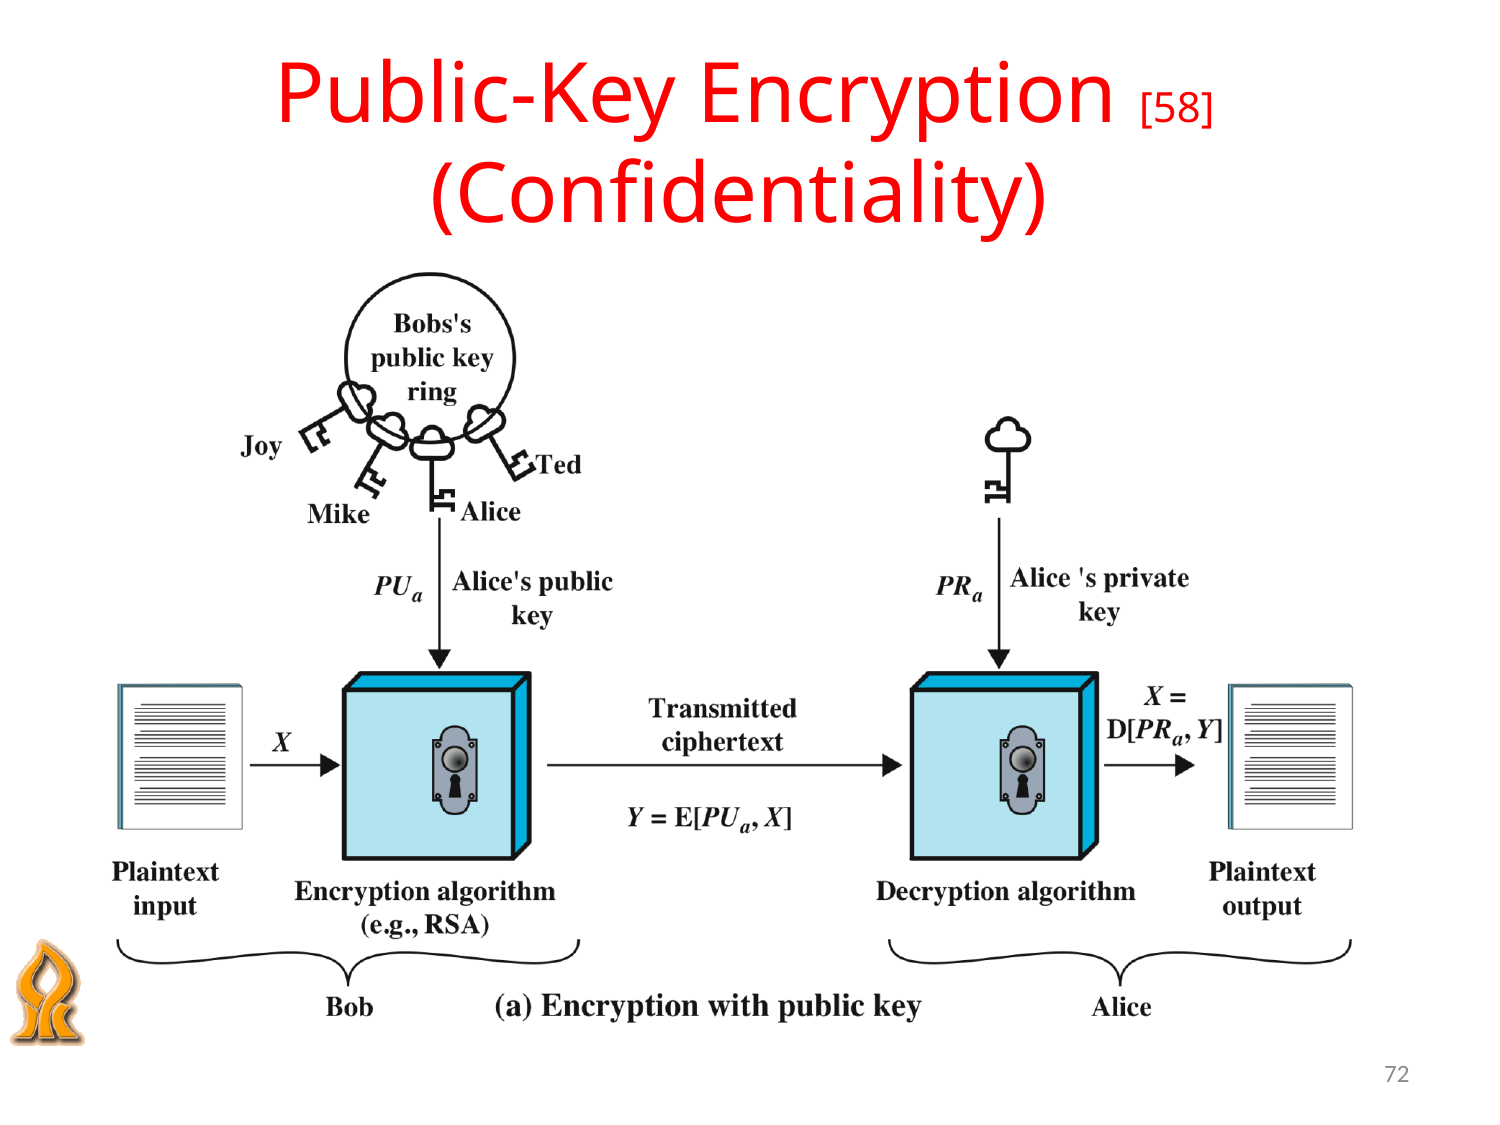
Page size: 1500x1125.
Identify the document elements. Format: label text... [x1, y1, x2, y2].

picture [0, 207, 1433, 1046]
slide_number 72 [1074, 1051, 1425, 1103]
title Public-Key Encryption [58] (Confidentiality) [75, 45, 1425, 206]
